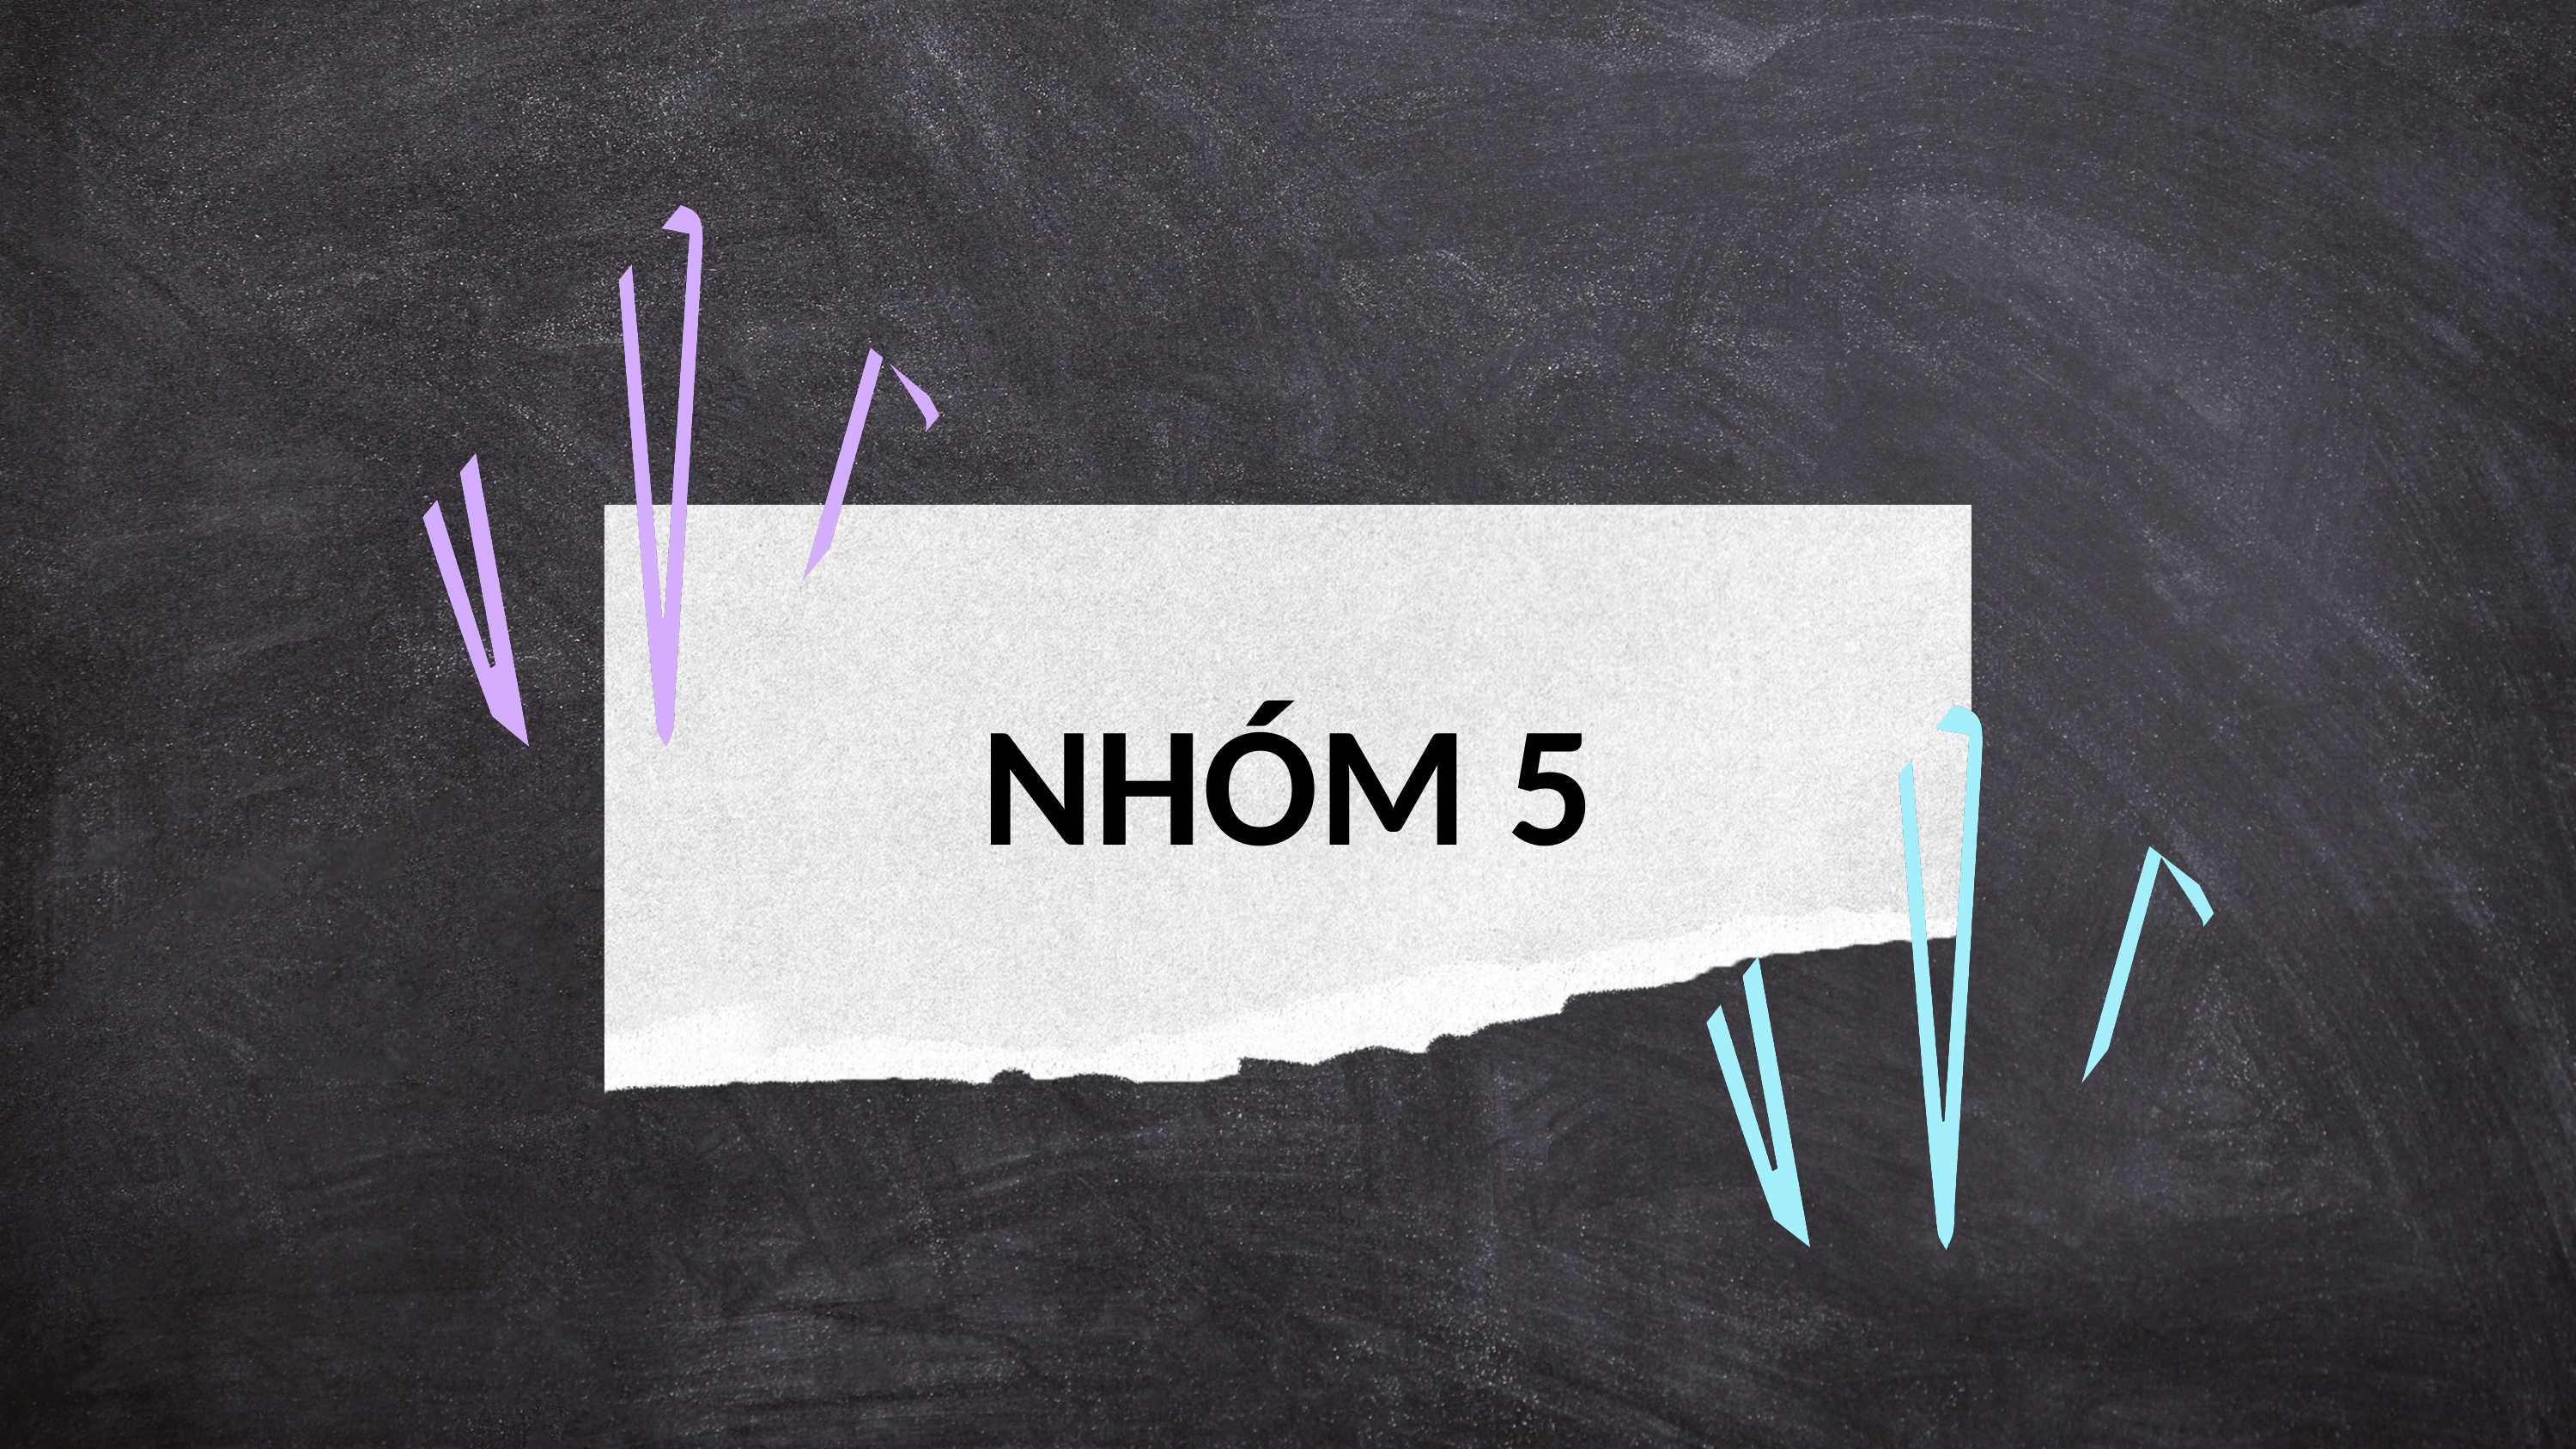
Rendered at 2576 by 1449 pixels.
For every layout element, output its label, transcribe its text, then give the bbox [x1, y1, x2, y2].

text_box [353, 197, 945, 815]
text_box [604, 505, 1972, 1107]
text_box [1637, 698, 2222, 1318]
text_box [0, 0, 2576, 1449]
text_box NHÓM 5 [735, 666, 1840, 880]
